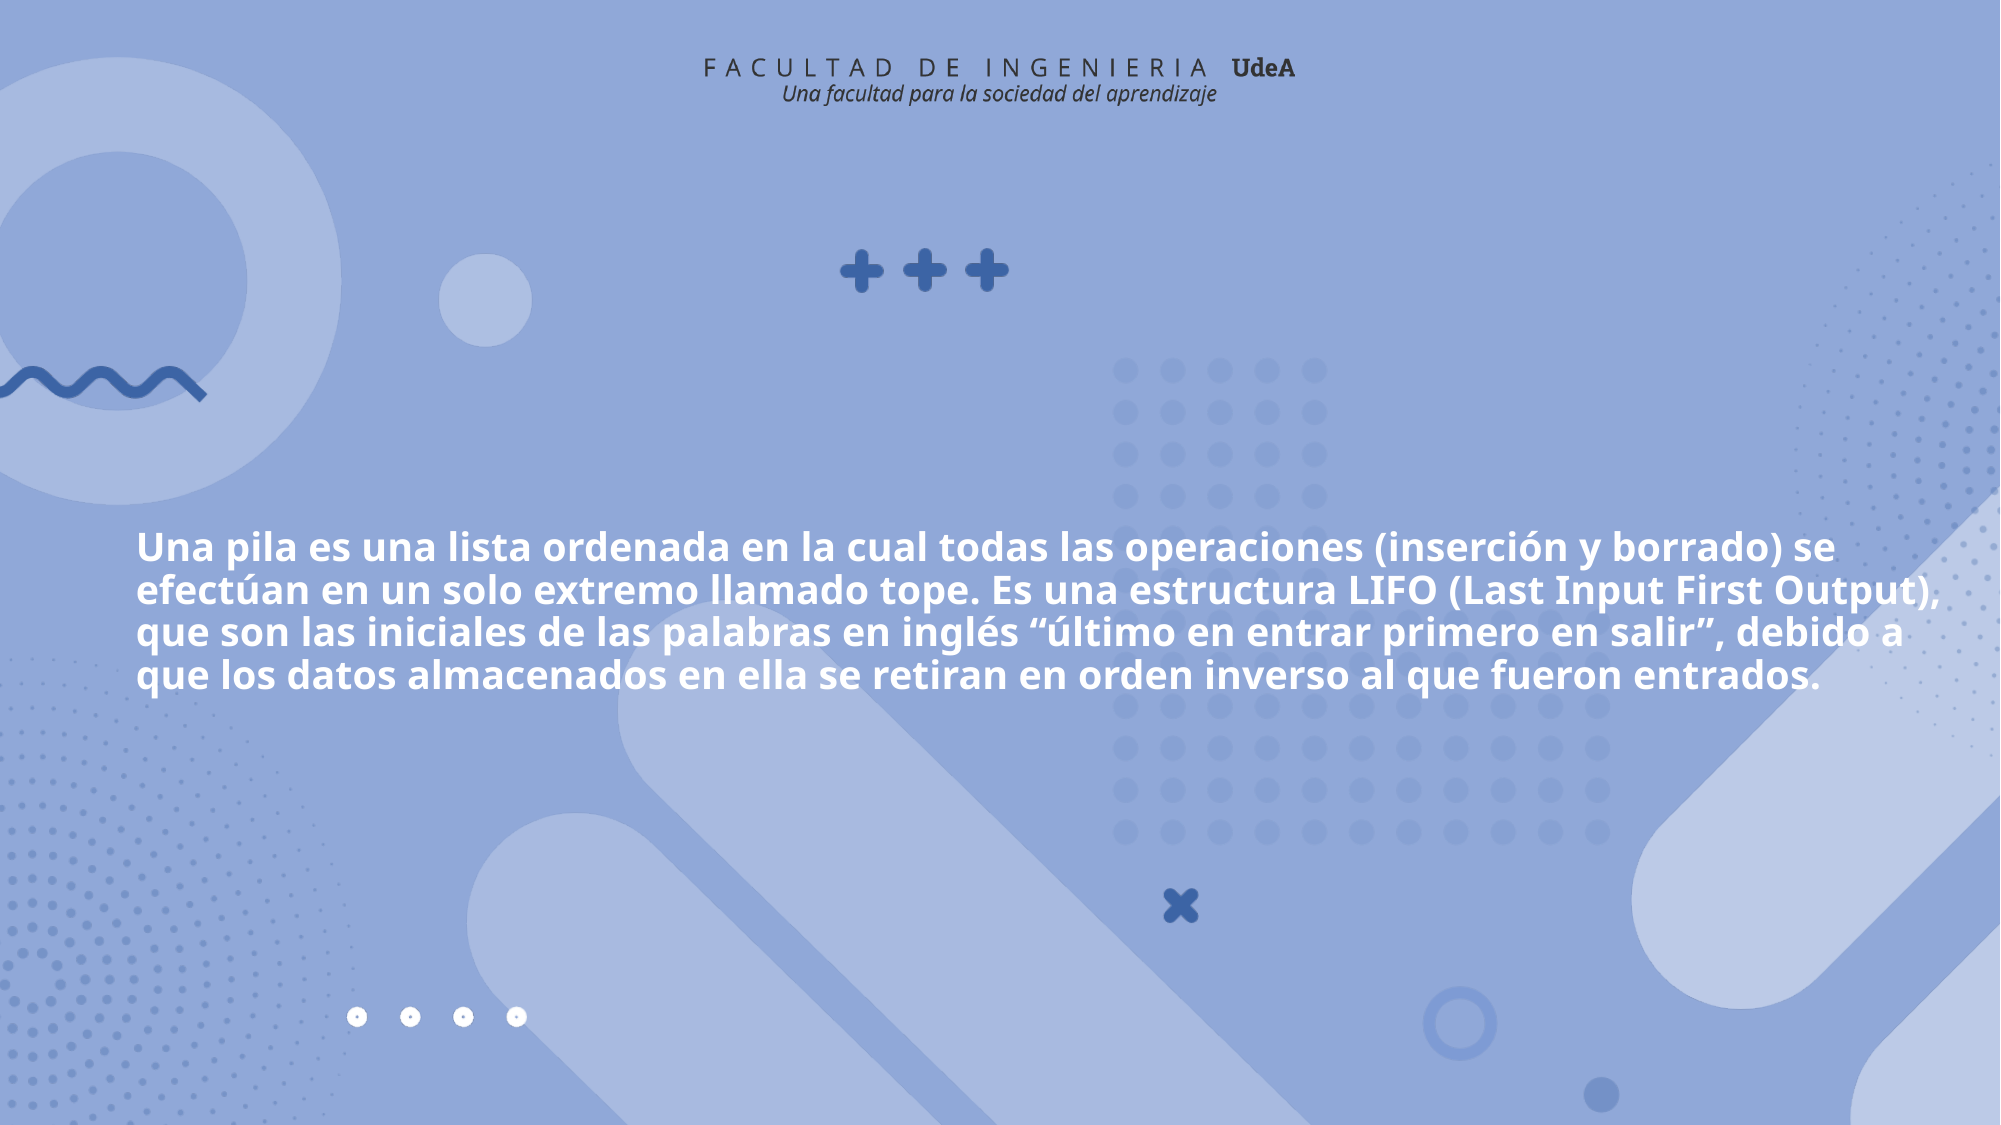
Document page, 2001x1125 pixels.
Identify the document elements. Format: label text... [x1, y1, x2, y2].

picture [0, 57, 2001, 1125]
title Una pila es una lista ordenada en la cual todas las operaciones (inserción y borrado) se efectúan en un solo extremo llamado tope. Es una estructura LIFO (Last Input First Output), que son las iniciales de las palabras en inglés “último en entrar primero en salir”, debido a que los datos almacenados en ella se retiran en orden inverso al que fueron entrados. [120, 512, 1982, 713]
